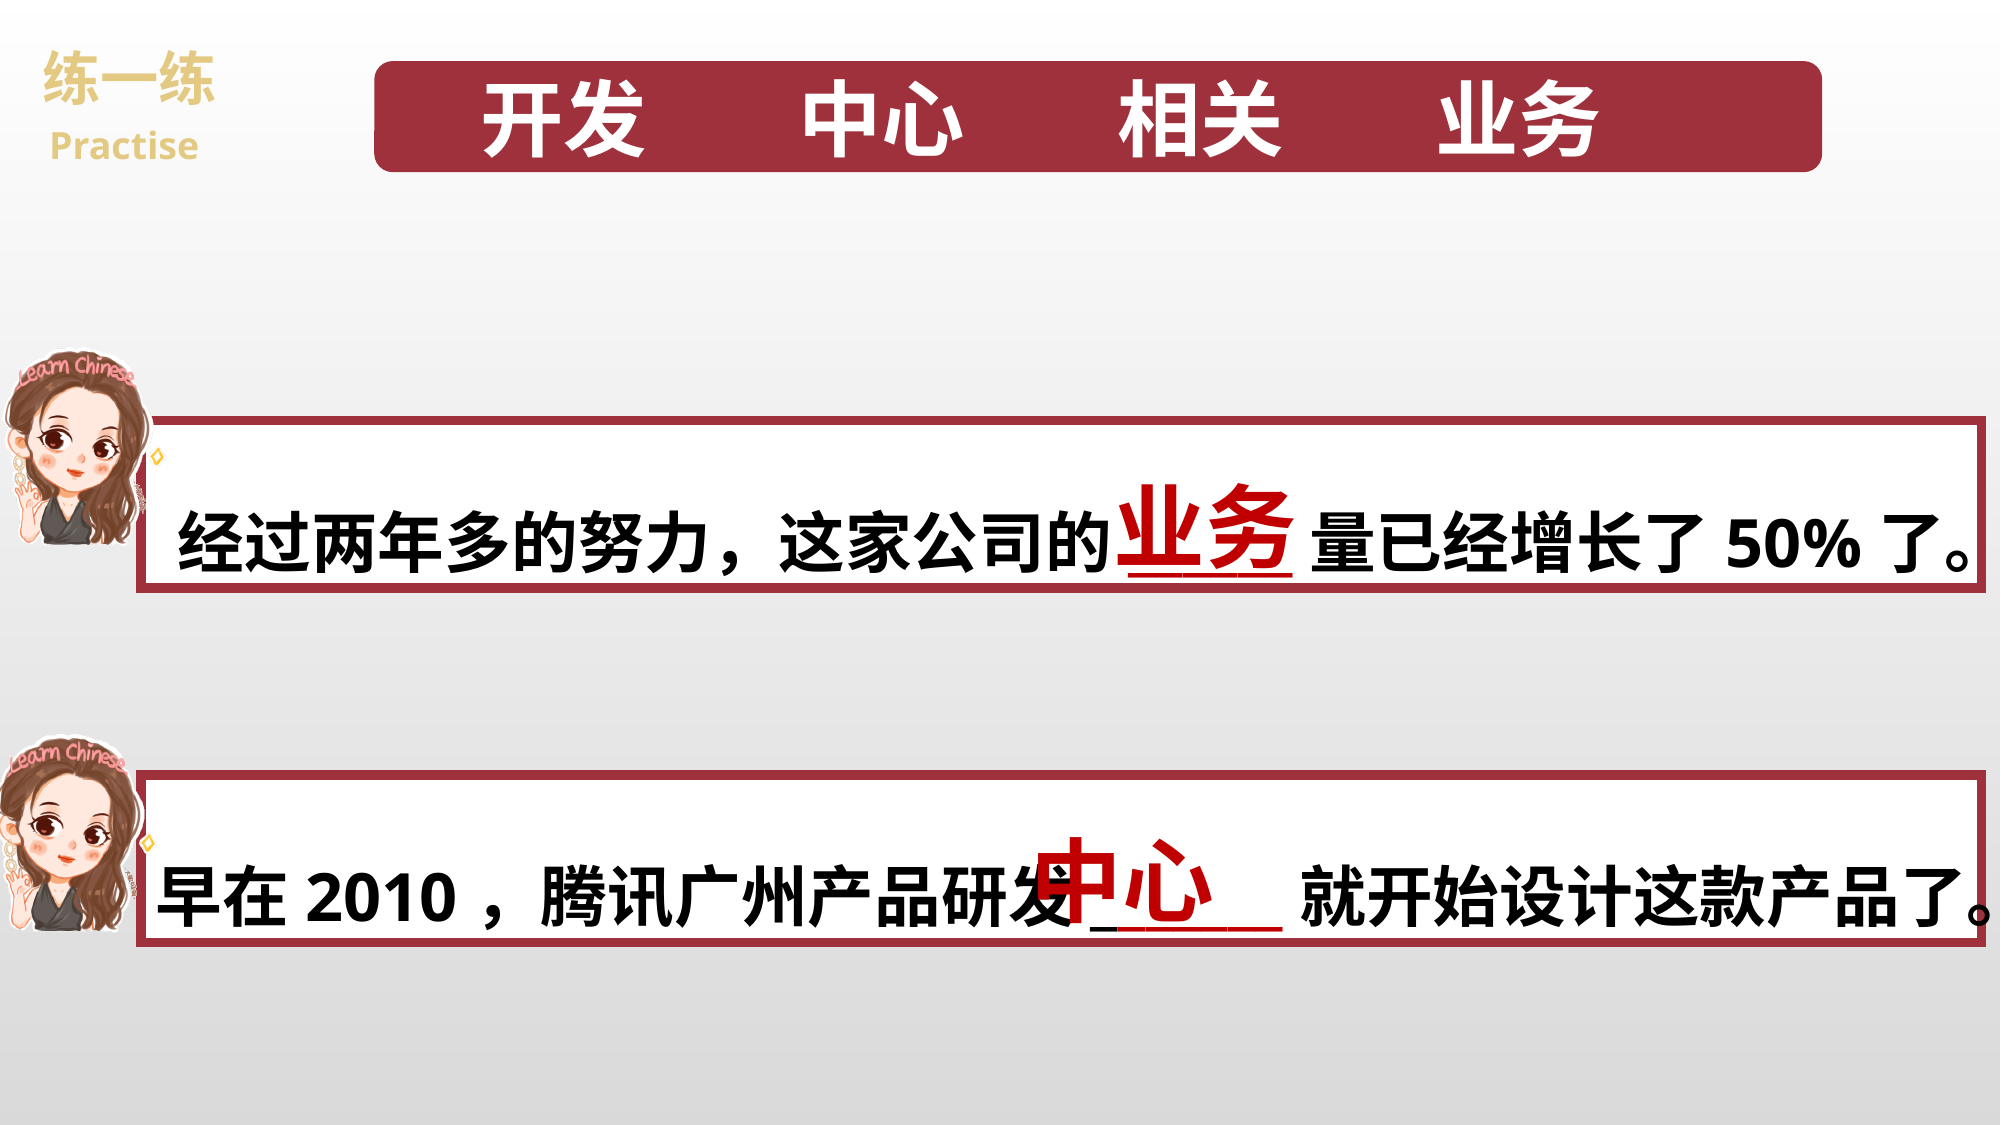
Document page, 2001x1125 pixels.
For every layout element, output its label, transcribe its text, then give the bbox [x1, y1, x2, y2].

text_box Practise [34, 115, 215, 175]
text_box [374, 59, 1823, 176]
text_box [0, 707, 1982, 975]
text_box 练一练 [27, 35, 233, 120]
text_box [0, 320, 1982, 589]
